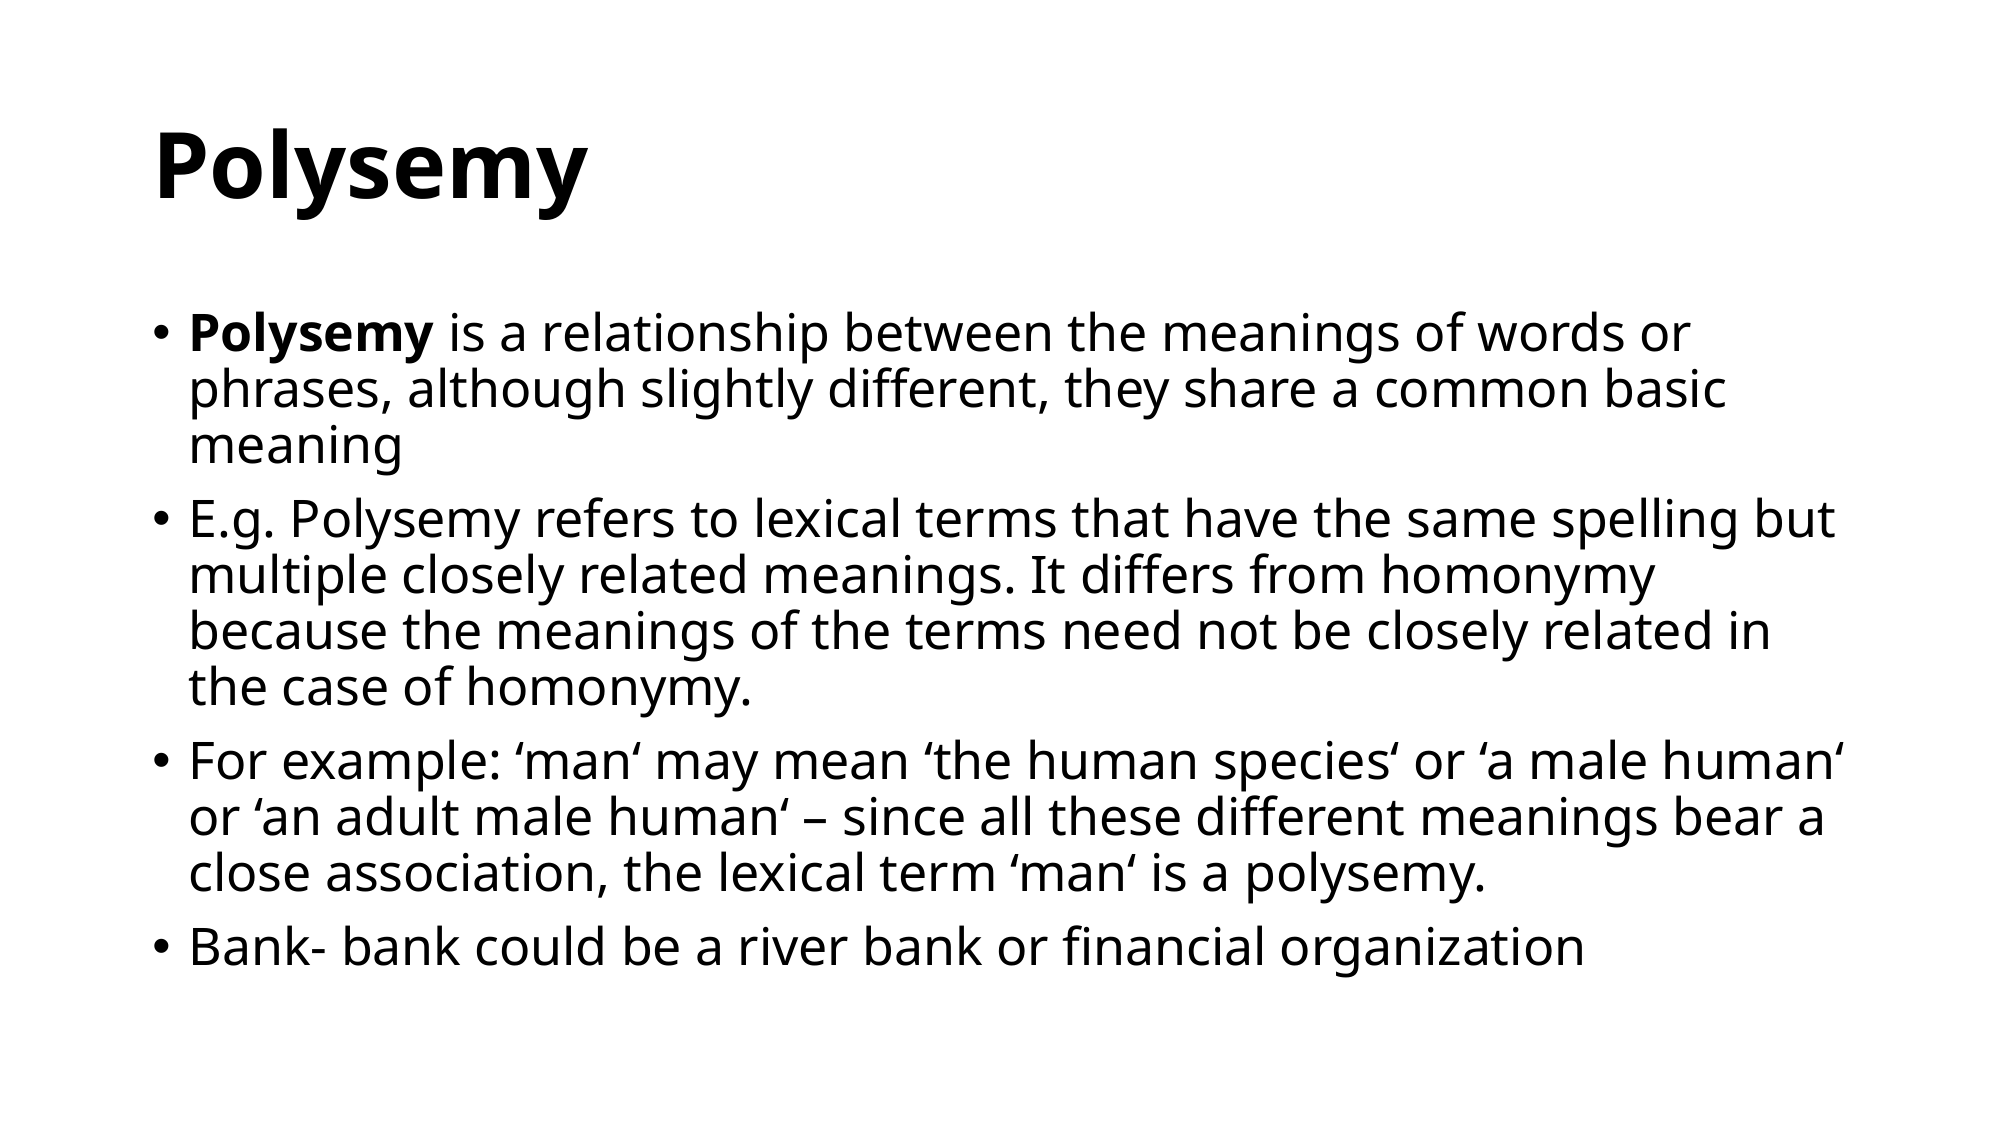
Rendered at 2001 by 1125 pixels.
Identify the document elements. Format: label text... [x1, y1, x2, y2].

title Polysemy [137, 59, 1863, 278]
list Polysemy is a relationship between the meanings of words or phrases, although slightly different, they share a common basic meaning E.g. Polysemy refers to lexical terms that have the same spelling but multiple closely related meanings. It differs from homonymy because the meanings of the terms need not be closely related in the case of homonymy. For example: ‘man‘ may mean ‘the human species‘ or ‘a male human‘ or ‘an adult male human‘ – since all these different meanings bear a close association, the lexical term ‘man‘ is a polysemy. Bank- bank could be a river bank or financial organization [137, 299, 1863, 1014]
